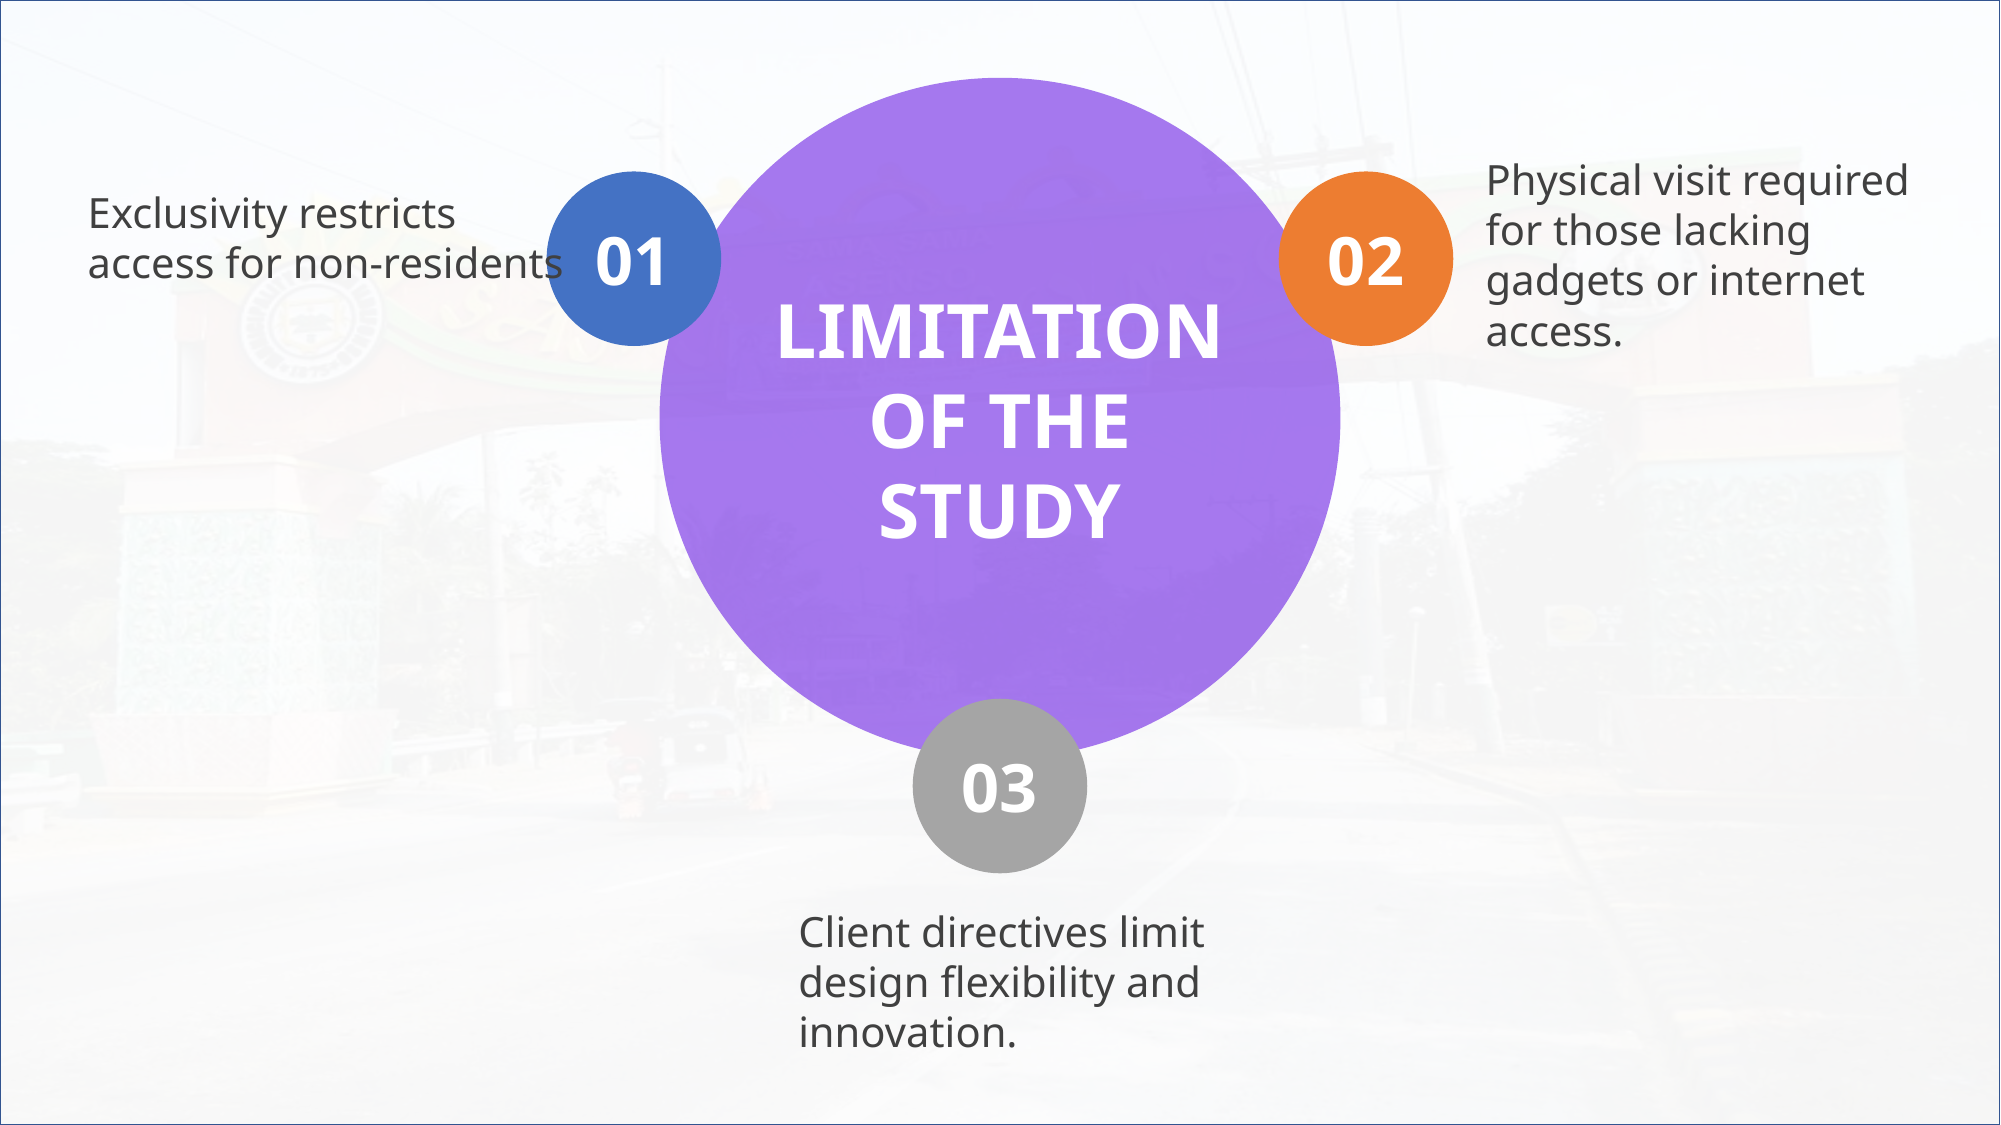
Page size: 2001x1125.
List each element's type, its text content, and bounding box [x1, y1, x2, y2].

text_box LIMITATION OF THE STUDY [658, 76, 1342, 751]
text_box Physical visit required for those lacking gadgets or internet access. [1470, 146, 1985, 362]
text_box Client directives limit design flexibility and innovation. [783, 898, 1319, 1064]
text_box Exclusivity restricts access for non-residents [72, 179, 587, 295]
text_box 01 [554, 171, 722, 347]
text_box 03 [912, 698, 1088, 874]
text_box [0, 0, 2000, 1125]
text_box 02 [1278, 171, 1454, 347]
